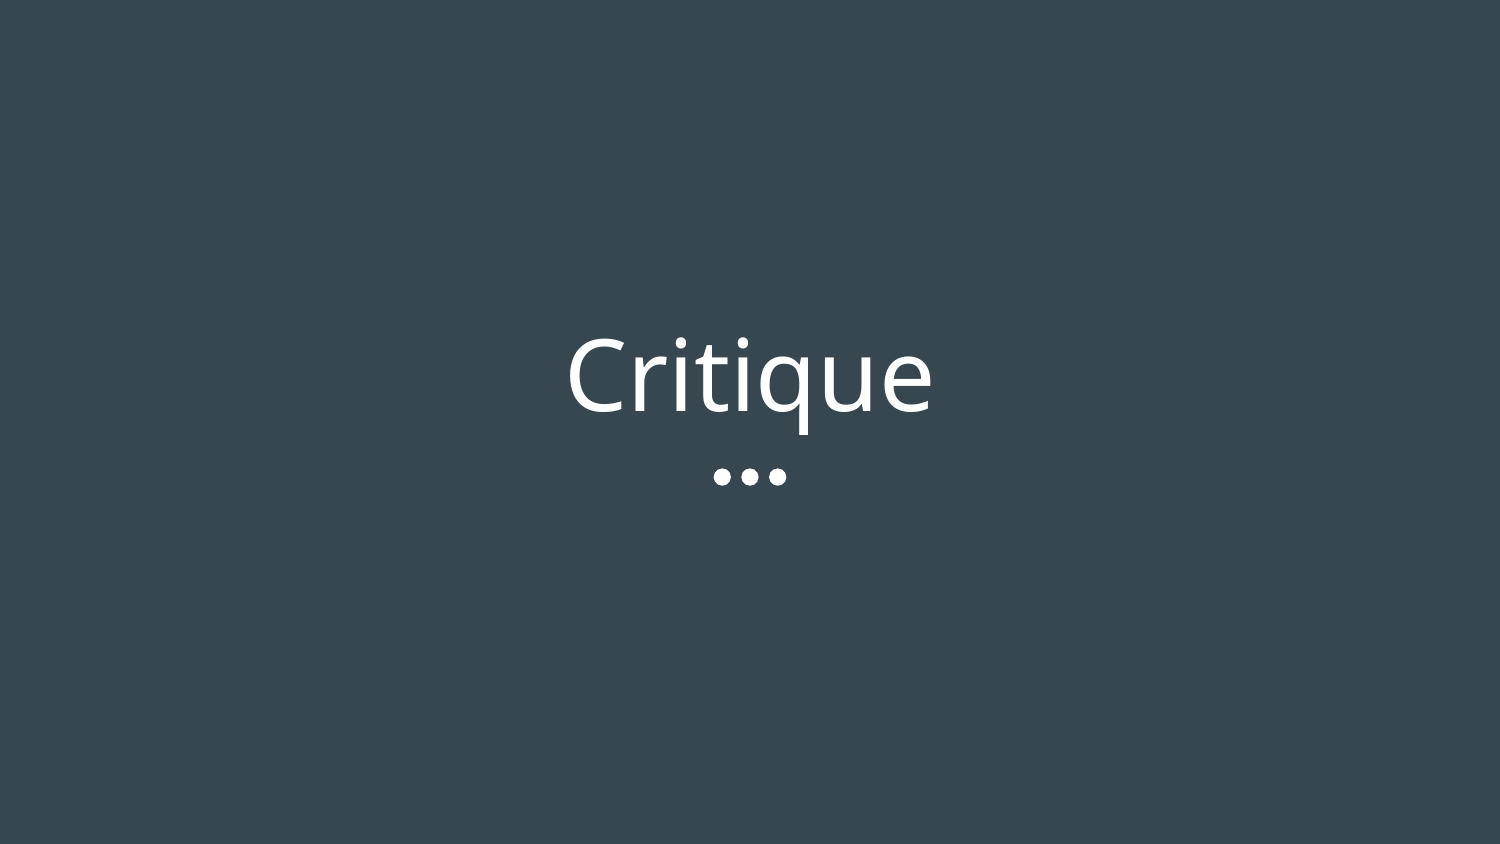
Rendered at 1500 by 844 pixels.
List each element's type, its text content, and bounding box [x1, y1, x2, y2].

title Critique [110, 162, 1390, 447]
